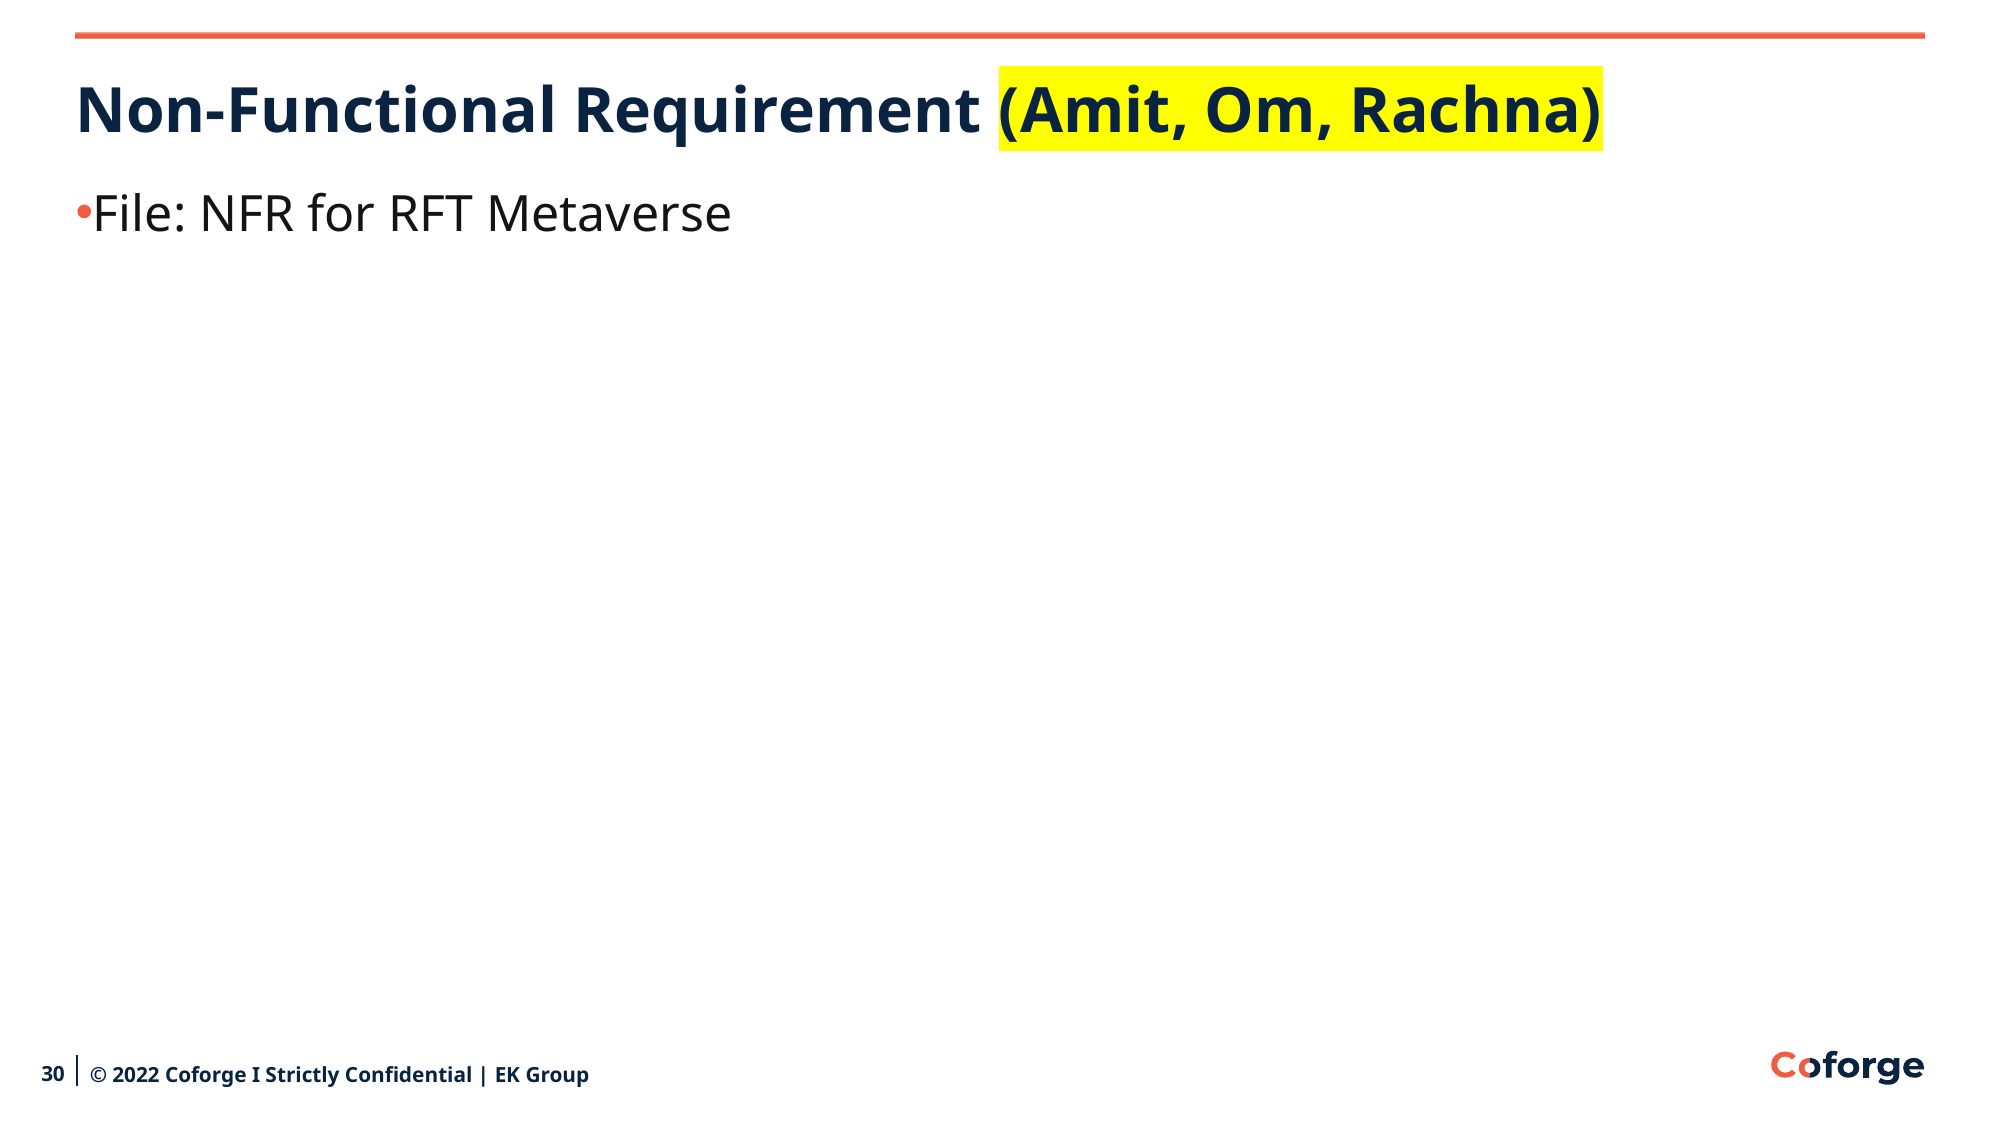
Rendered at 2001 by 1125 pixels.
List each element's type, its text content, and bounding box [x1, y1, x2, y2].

footer © 2022 Coforge I Strictly Confidential | EK Group [89, 1049, 765, 1100]
slide_number 30 [0, 1049, 77, 1100]
title Non-Functional Requirement (Amit, Om, Rachna) [75, 65, 1924, 150]
list File: NFR for RFT Metaverse [75, 181, 1924, 969]
picture [75, 32, 1925, 39]
